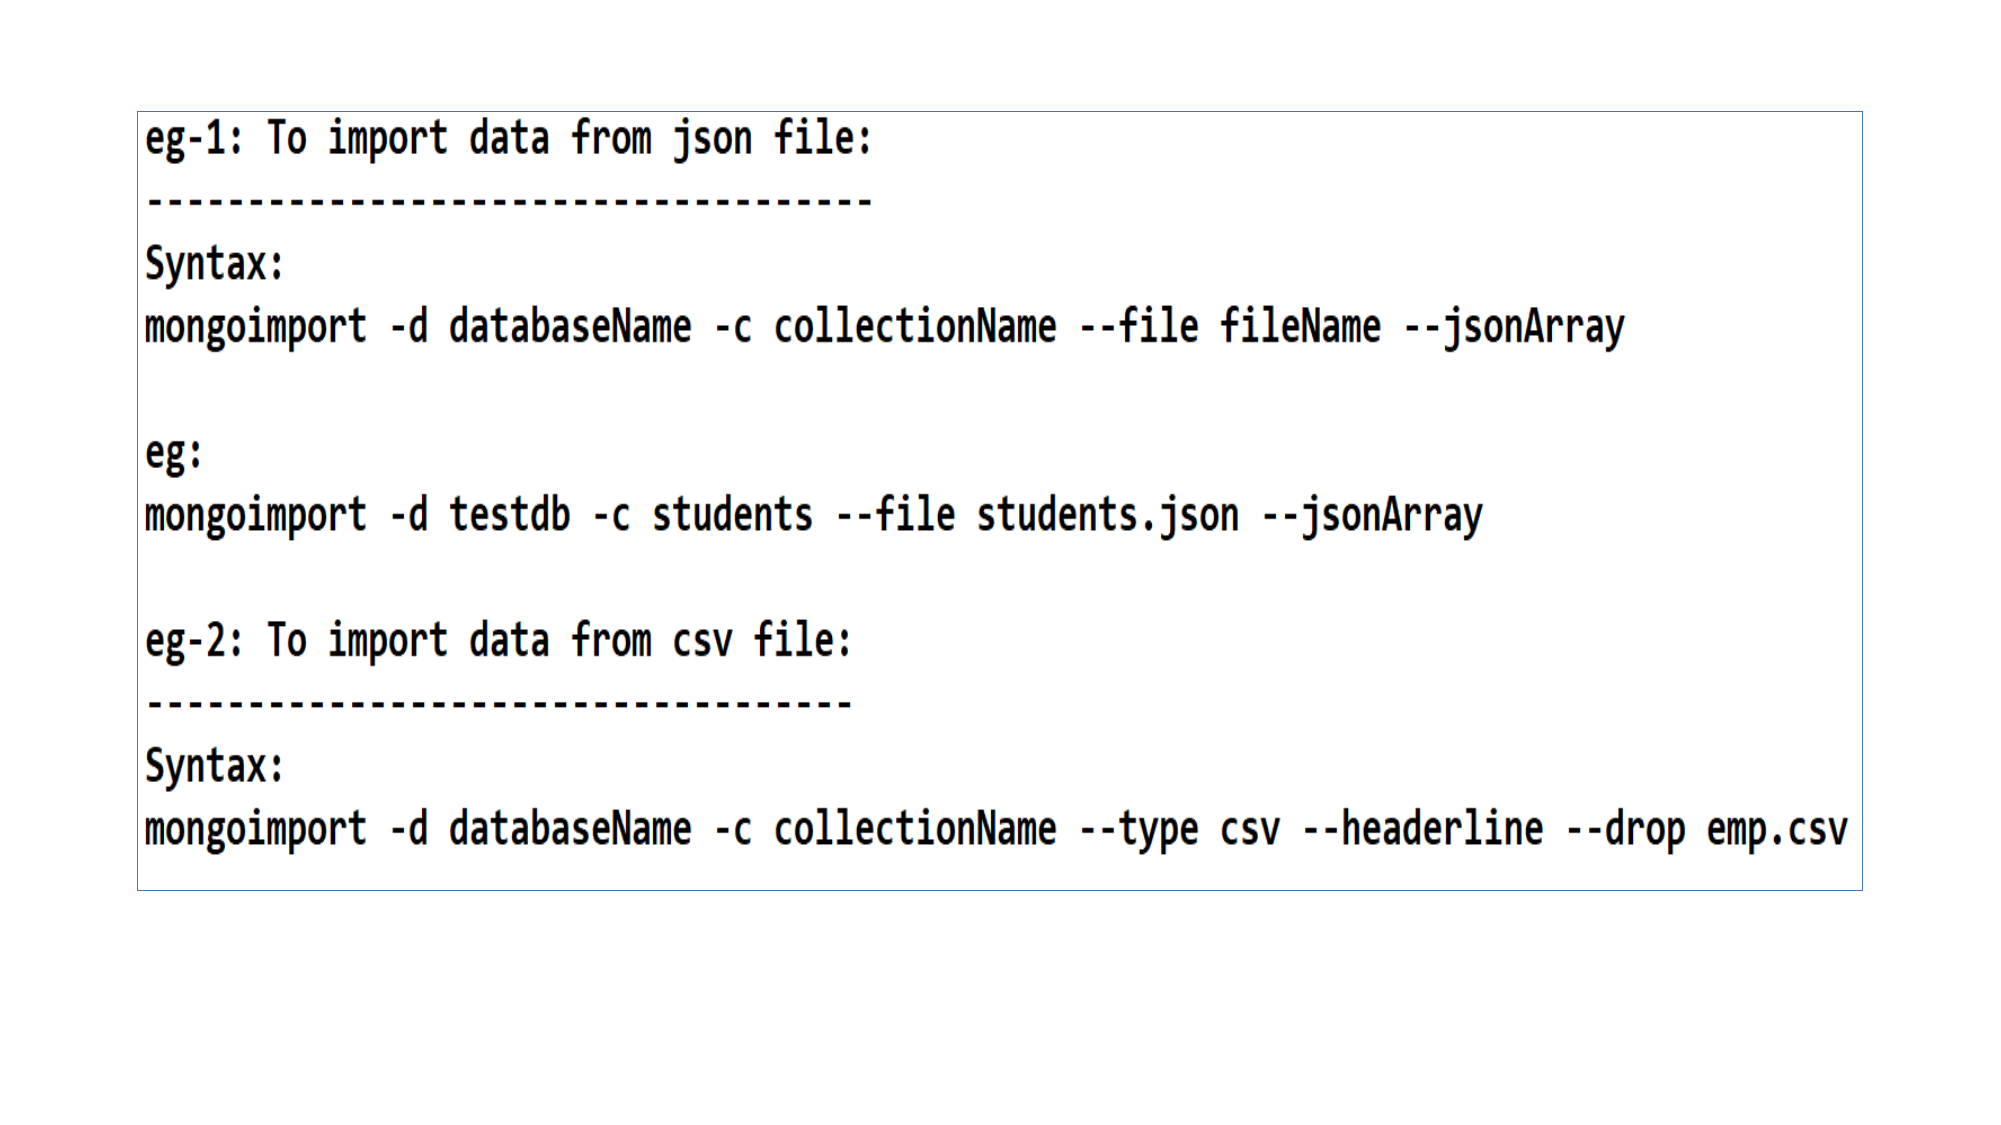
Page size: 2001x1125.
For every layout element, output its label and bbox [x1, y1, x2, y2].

picture [137, 111, 1863, 891]
